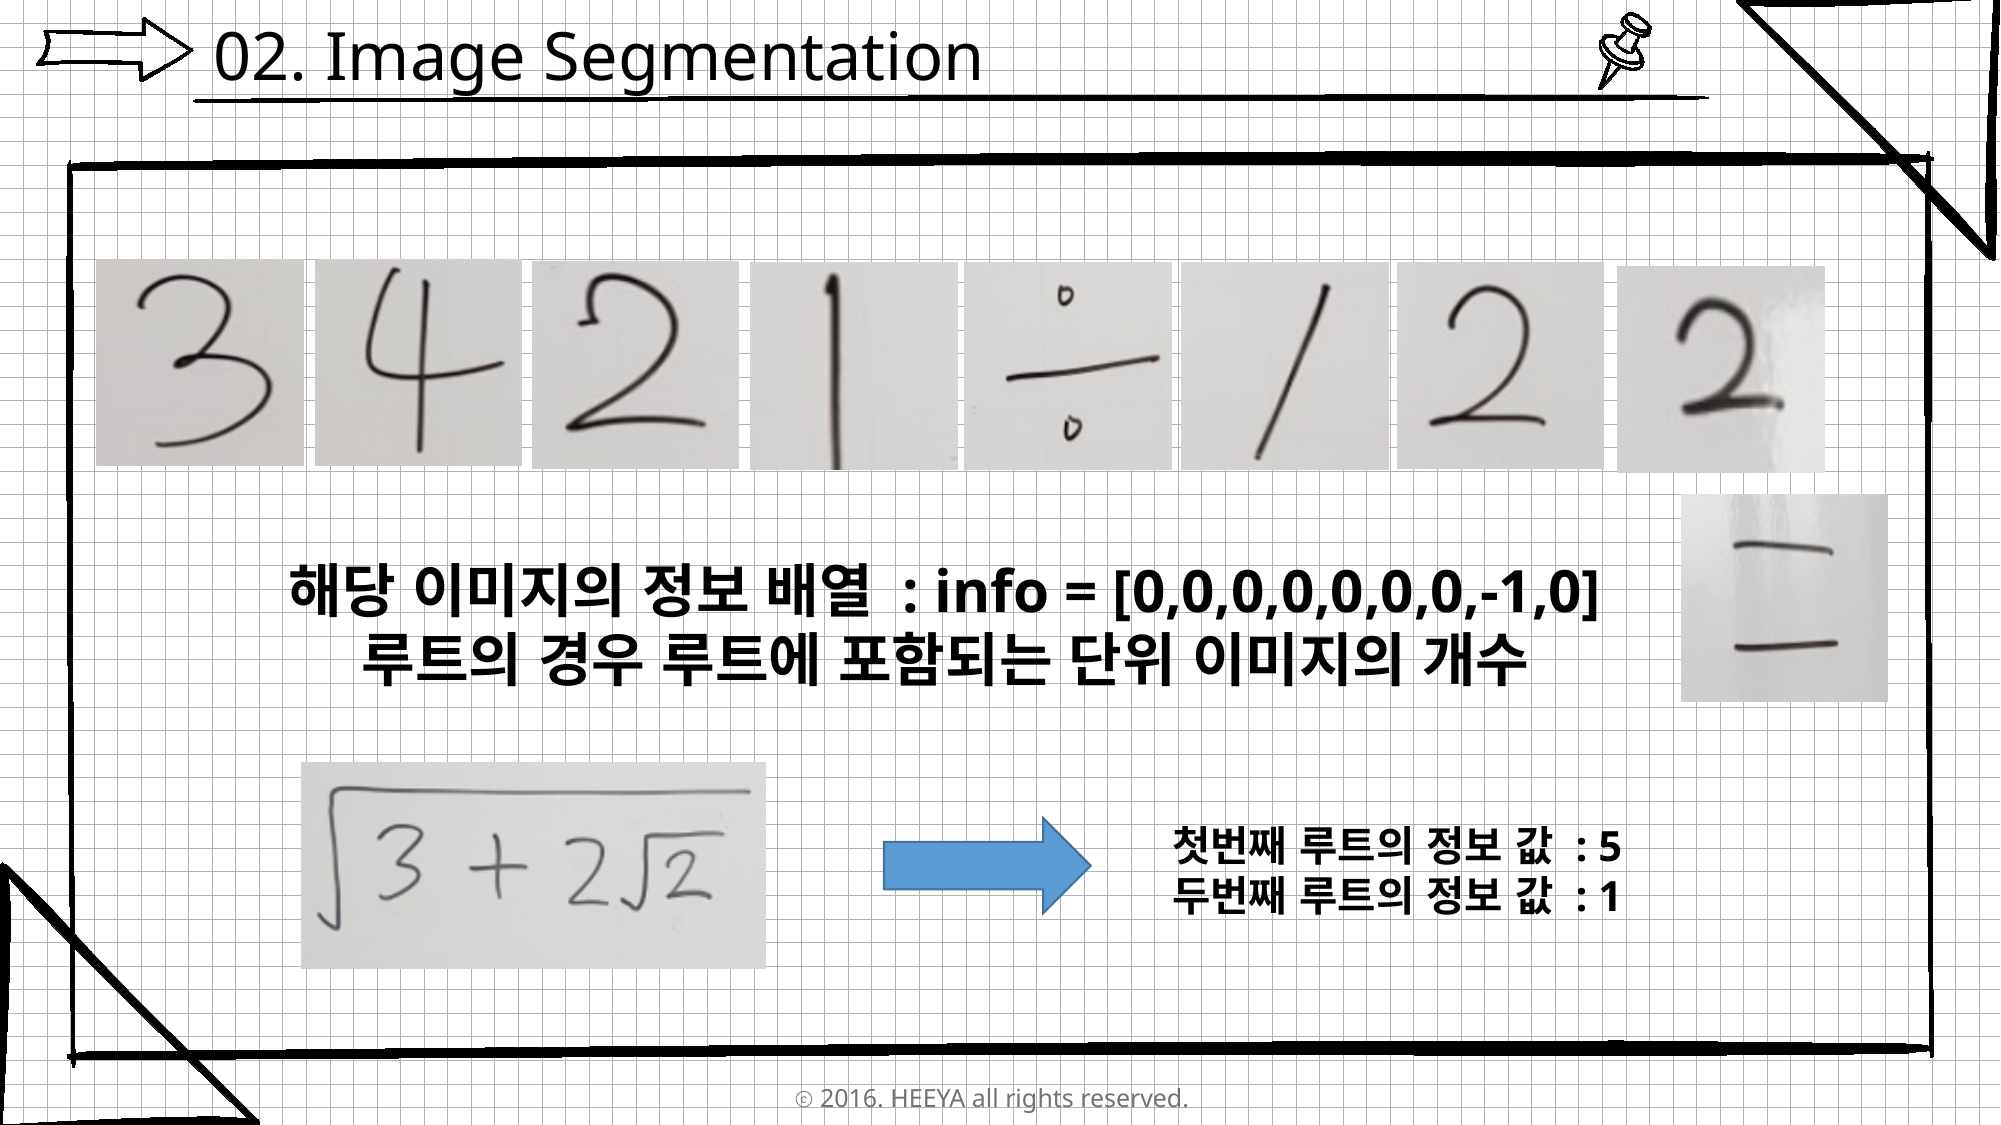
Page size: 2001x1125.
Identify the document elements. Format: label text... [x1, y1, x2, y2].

picture [1617, 266, 1825, 473]
picture [1396, 262, 1604, 469]
picture [96, 259, 304, 466]
text_box [1598, 12, 1652, 90]
picture [301, 762, 766, 969]
picture [964, 262, 1172, 470]
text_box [66, 151, 1934, 1068]
picture [315, 259, 522, 466]
picture [1680, 494, 1888, 702]
picture [1181, 262, 1389, 470]
text_box [36, 17, 194, 82]
text_box [193, 94, 1685, 103]
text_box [0, 863, 311, 1125]
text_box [1685, 0, 2000, 261]
picture [532, 261, 739, 469]
text_box 02. Image Segmentation [198, 6, 1001, 99]
picture [750, 262, 958, 470]
